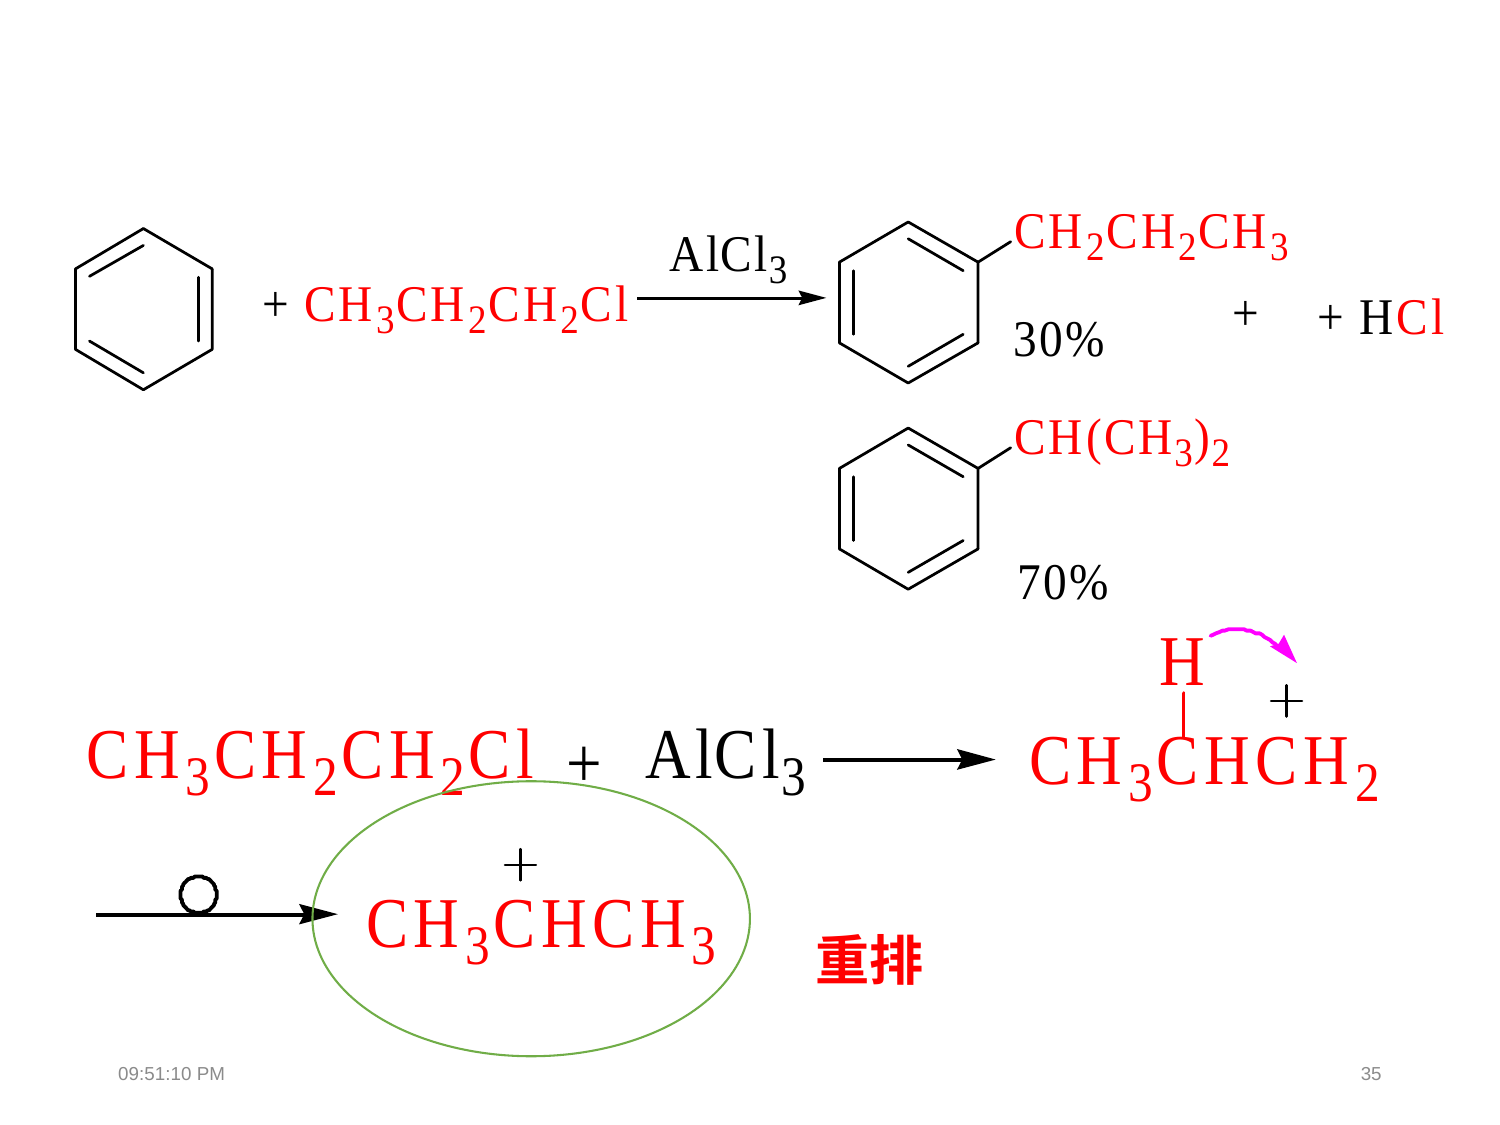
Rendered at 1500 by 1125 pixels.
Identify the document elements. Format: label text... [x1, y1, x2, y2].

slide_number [103, 1042, 441, 1103]
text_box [62, 204, 1450, 607]
text_box [328, 972, 735, 1058]
text_box 重排 [800, 972, 940, 999]
slide_number 35 [1059, 1042, 1397, 1103]
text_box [74, 612, 1388, 972]
